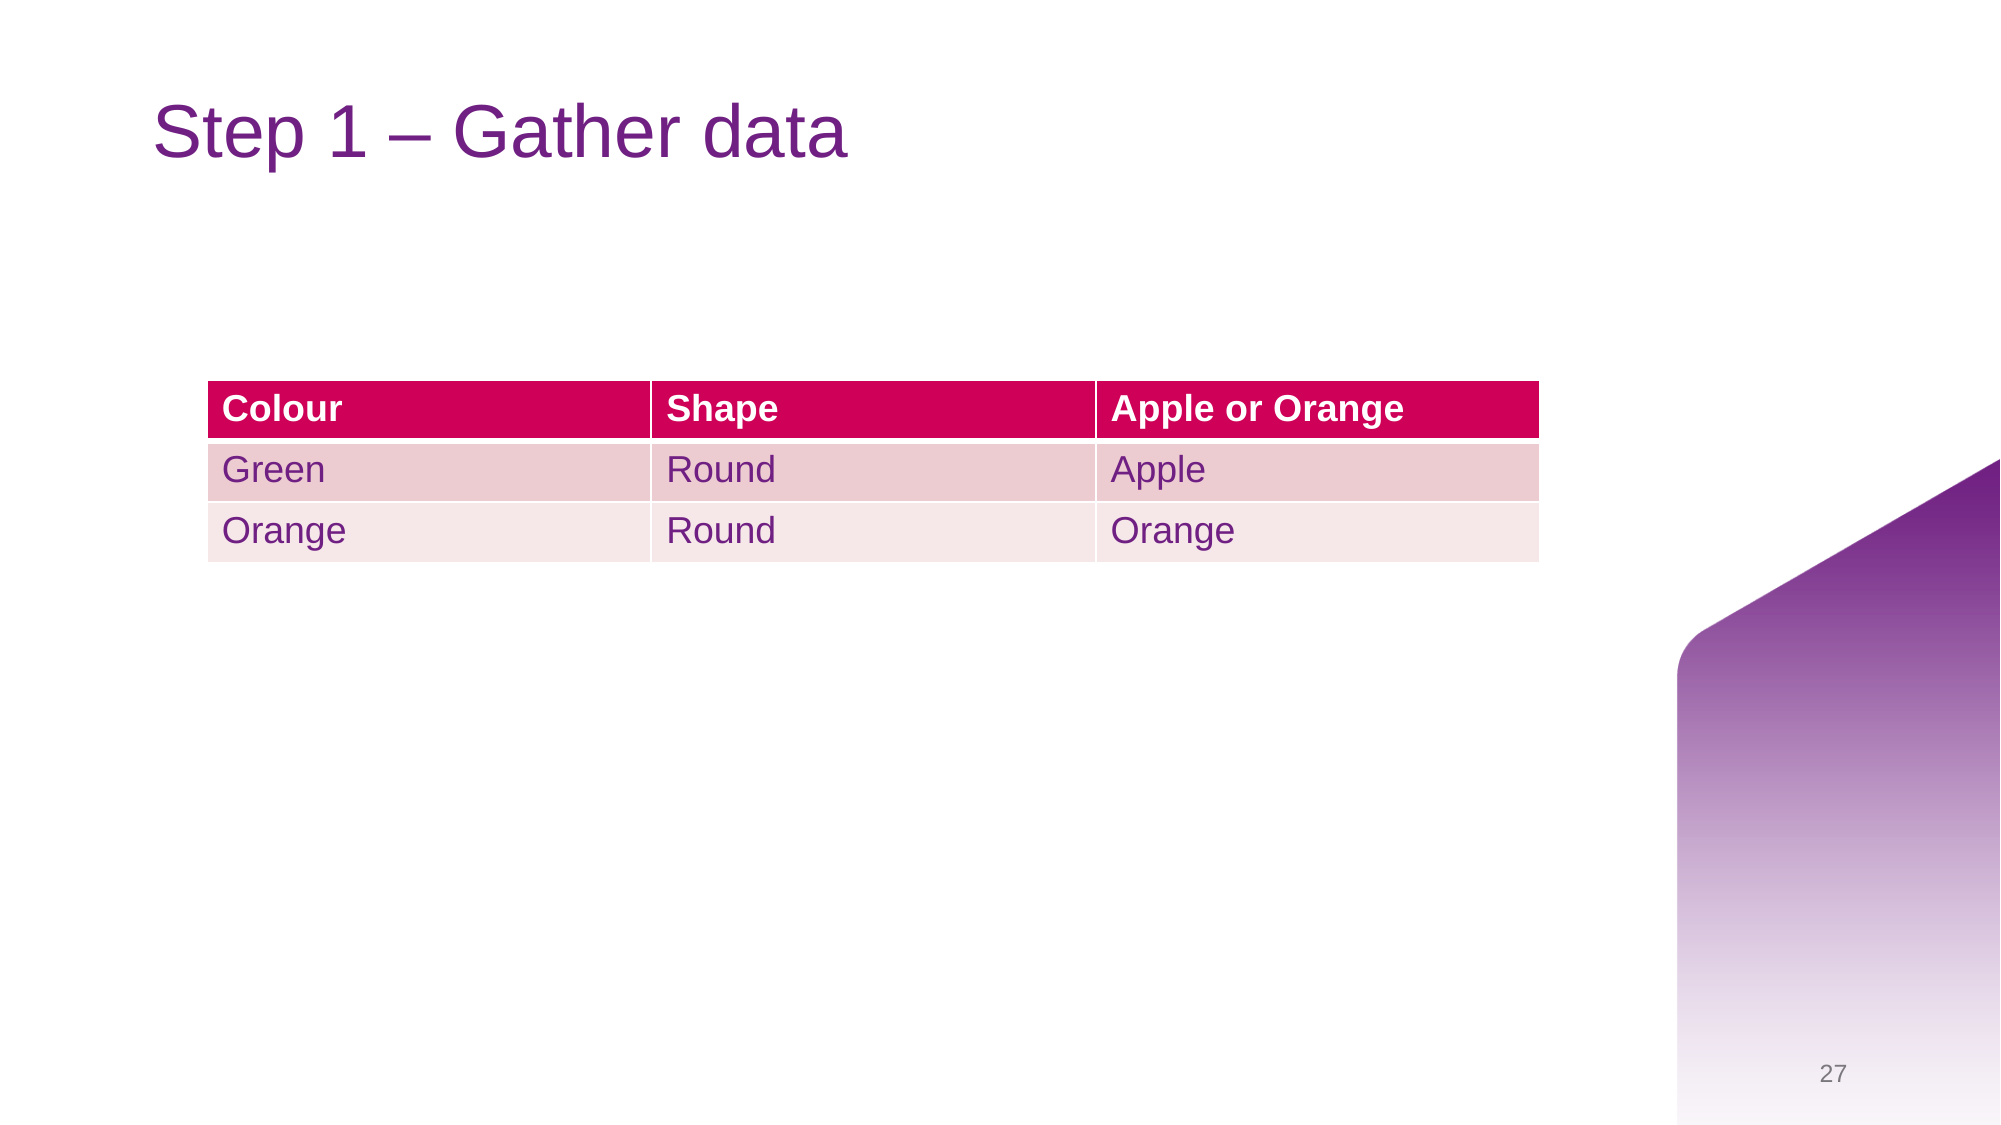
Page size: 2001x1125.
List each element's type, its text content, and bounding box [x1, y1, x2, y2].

slide_number 27 [1412, 1042, 1863, 1103]
table_cell Orange [208, 503, 650, 562]
table_cell Round [652, 503, 1095, 562]
table_header Shape [652, 381, 1095, 438]
table_cell Apple [1097, 444, 1539, 501]
table_header Colour [208, 381, 650, 438]
picture [1166, 200, 2000, 1125]
table_cell Orange [1097, 503, 1539, 562]
table_cell Green [208, 444, 650, 501]
table_header Apple or Orange [1097, 381, 1539, 438]
table_cell Round [652, 444, 1095, 501]
title Step 1 – Gather data [137, 88, 1775, 179]
